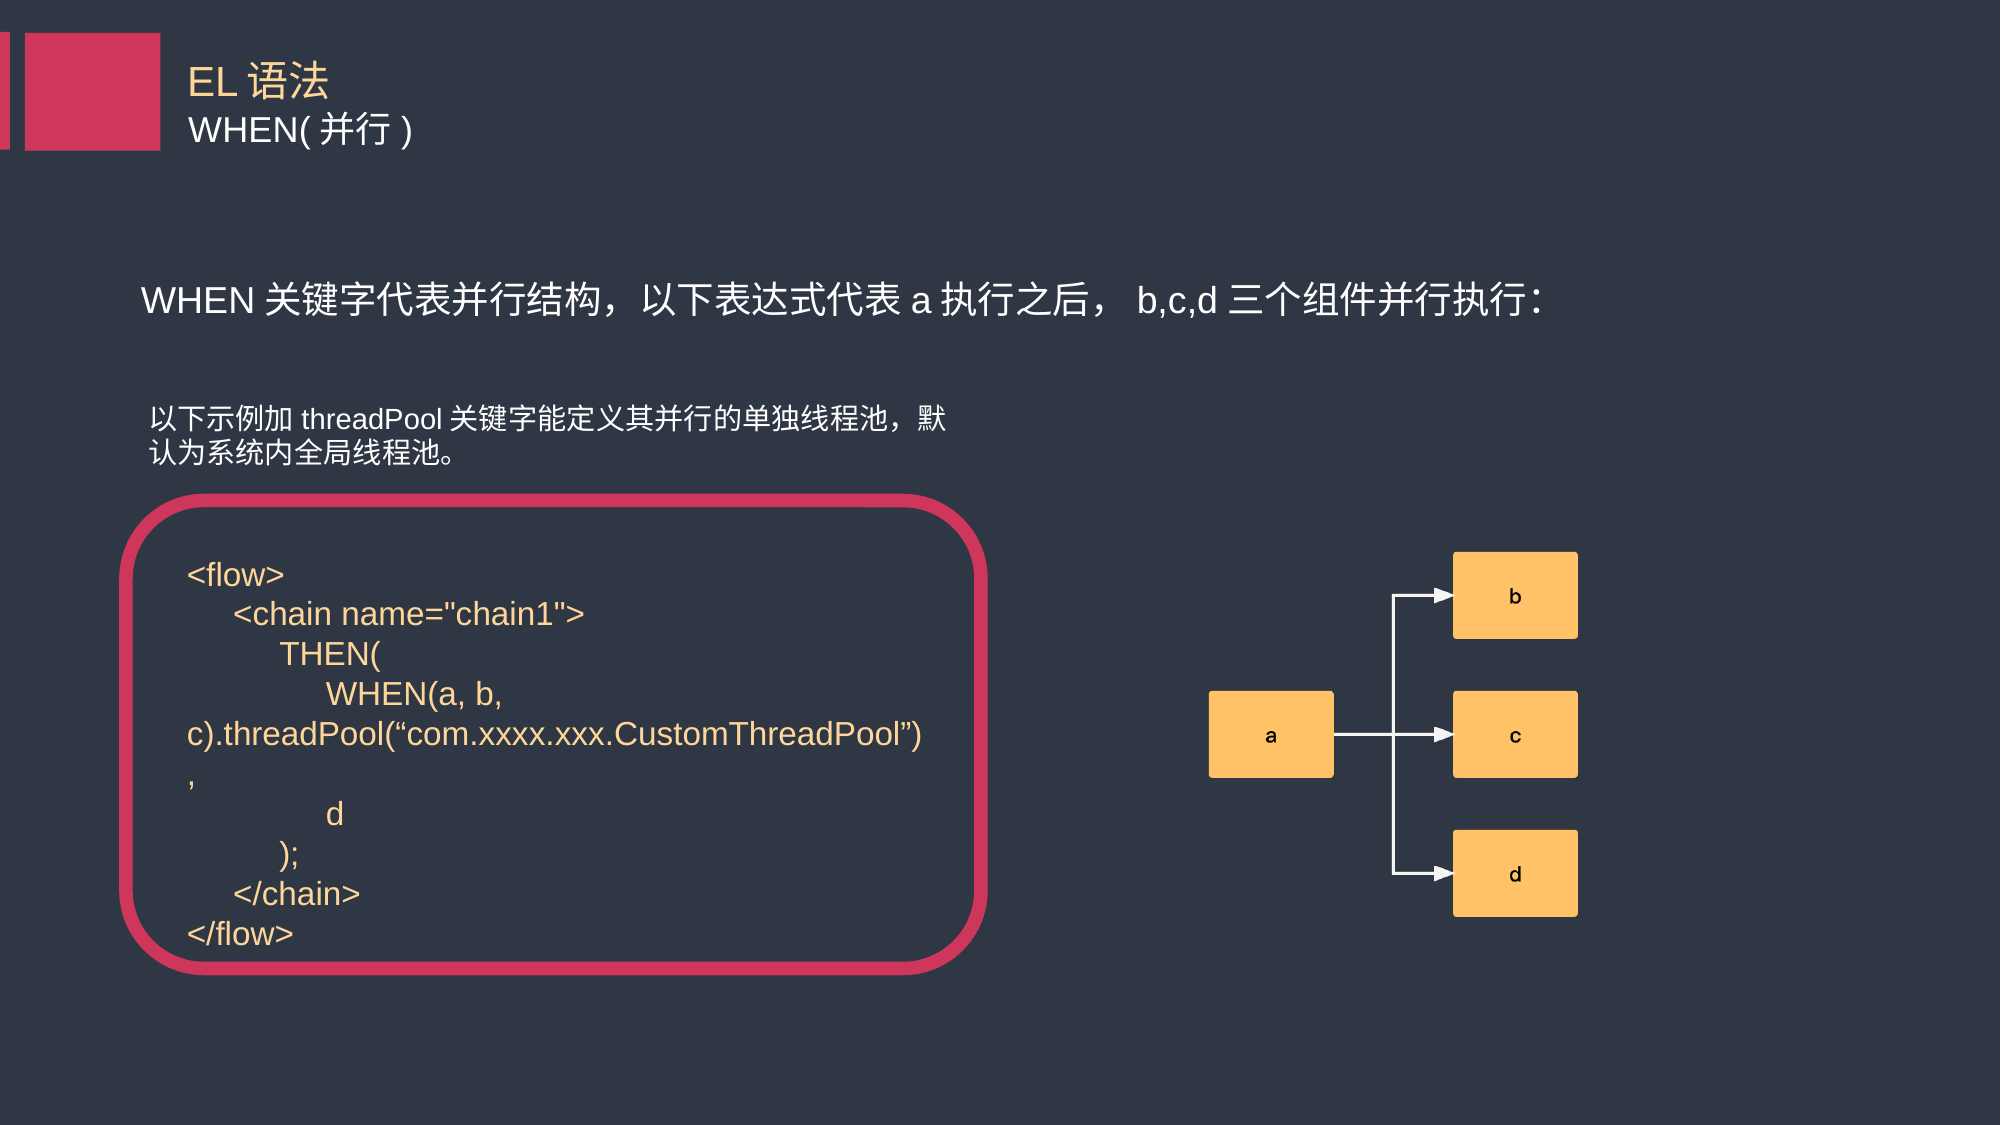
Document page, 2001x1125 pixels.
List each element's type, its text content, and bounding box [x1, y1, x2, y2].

text_box WHEN关键字代表并行结构，以下表达式代表a执行之后，b,c,d三个组件并行执行： [126, 268, 1653, 329]
text_box WHEN(并行) [173, 99, 980, 160]
text_box [24, 32, 161, 152]
text_box [124, 499, 982, 970]
text_box <flow> <chain name="chain1"> THEN( WHEN(a, b, c).threadPool(“com.xxxx.xxx.CustomThreadPool”), d ); </chain> </flow> [172, 545, 945, 960]
text_box [0, 31, 11, 151]
text_box EL语法 [172, 46, 754, 112]
picture [1177, 520, 1609, 949]
text_box 以下示例加threadPool关键字能定义其并行的单独线程池，默认为系统内全局线程池。 [133, 392, 974, 478]
